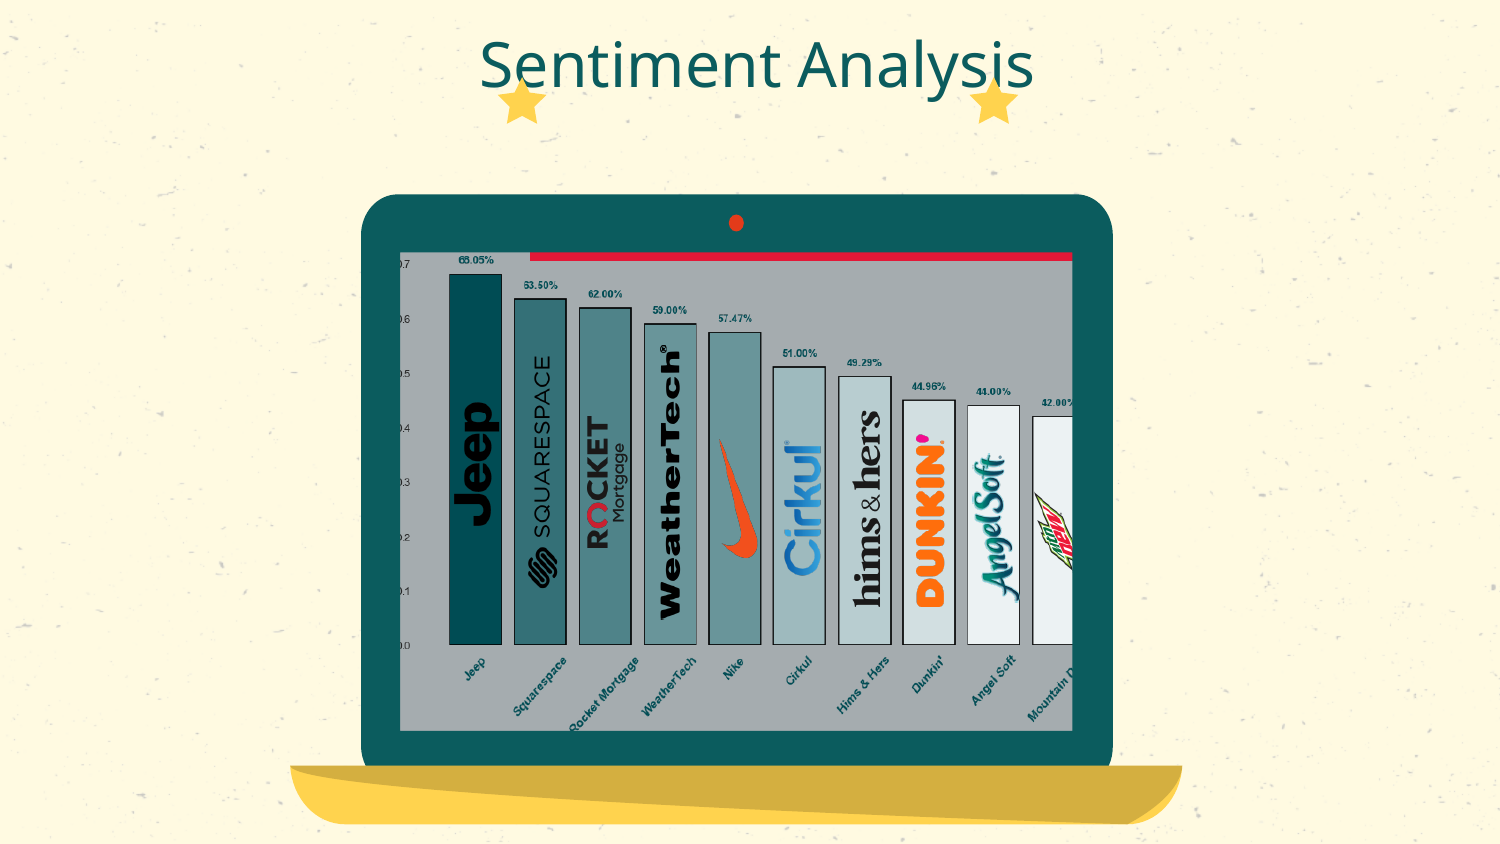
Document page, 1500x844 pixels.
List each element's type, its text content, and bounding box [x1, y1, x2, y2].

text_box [289, 194, 1183, 825]
title Sentiment Analysis [444, 19, 1072, 182]
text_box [497, 76, 1019, 125]
